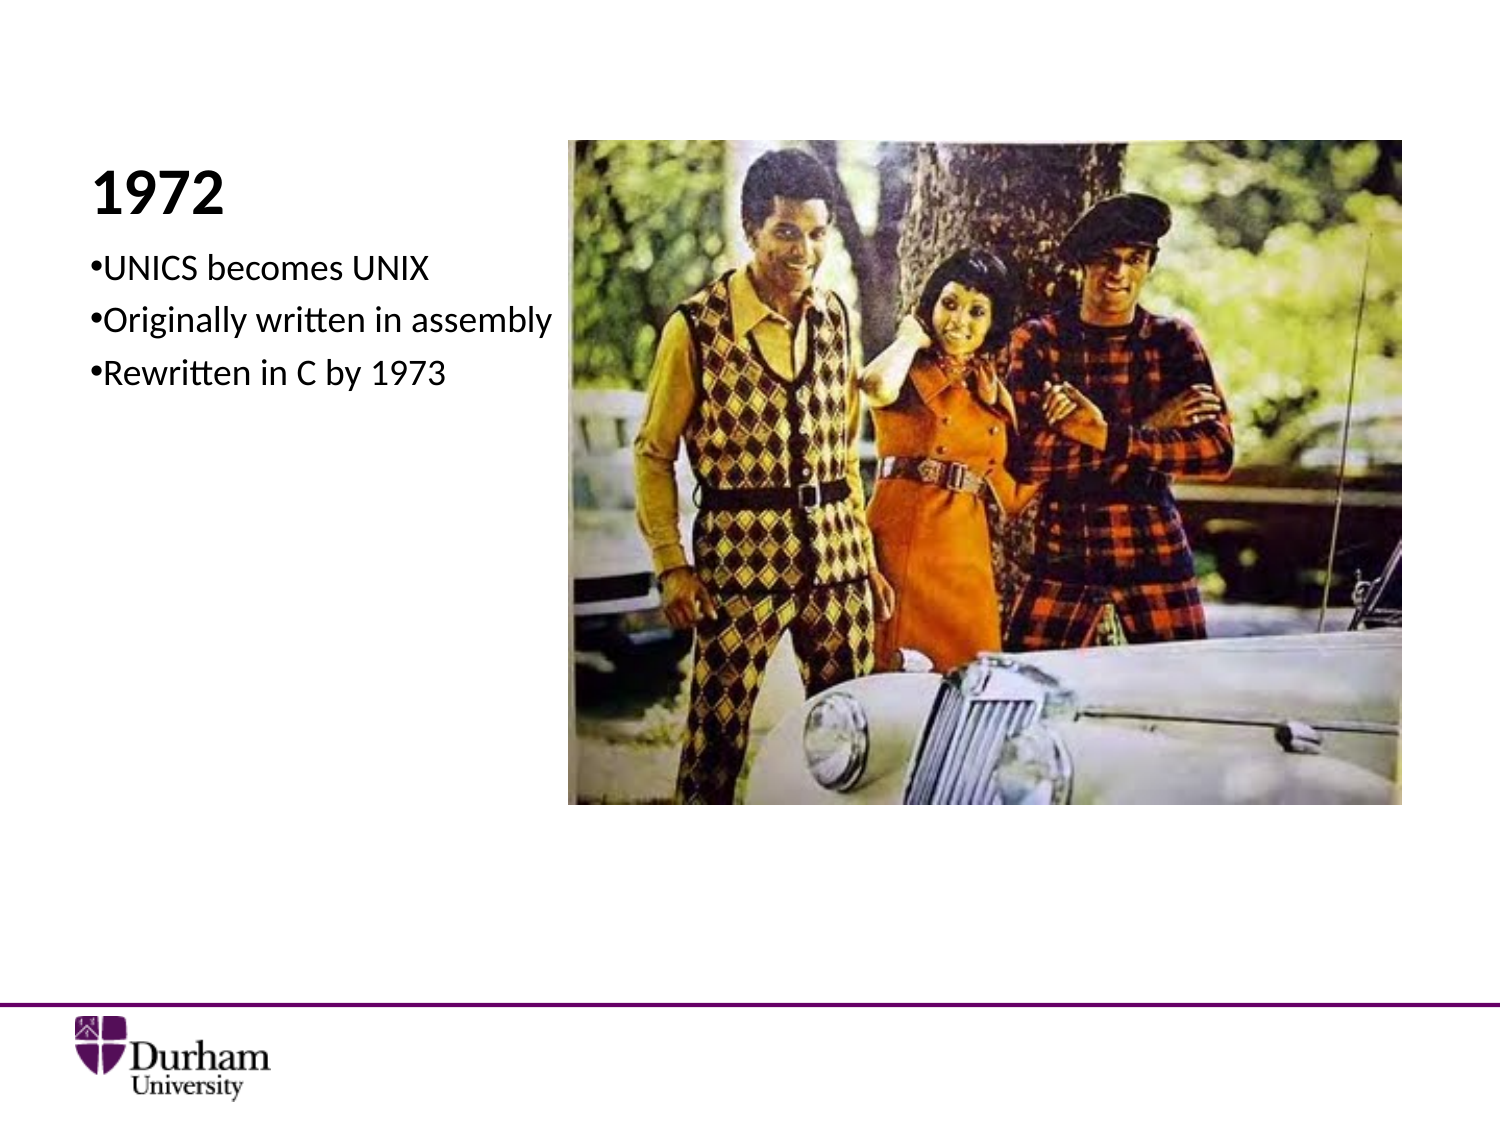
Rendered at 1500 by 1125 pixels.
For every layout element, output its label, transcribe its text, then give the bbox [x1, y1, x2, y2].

picture [75, 1016, 271, 1102]
title 1972 [74, 44, 569, 235]
list UNICS becomes UNIX Originally written in assembly Rewritten in C by 1973 [74, 235, 569, 1006]
picture [568, 139, 1402, 805]
